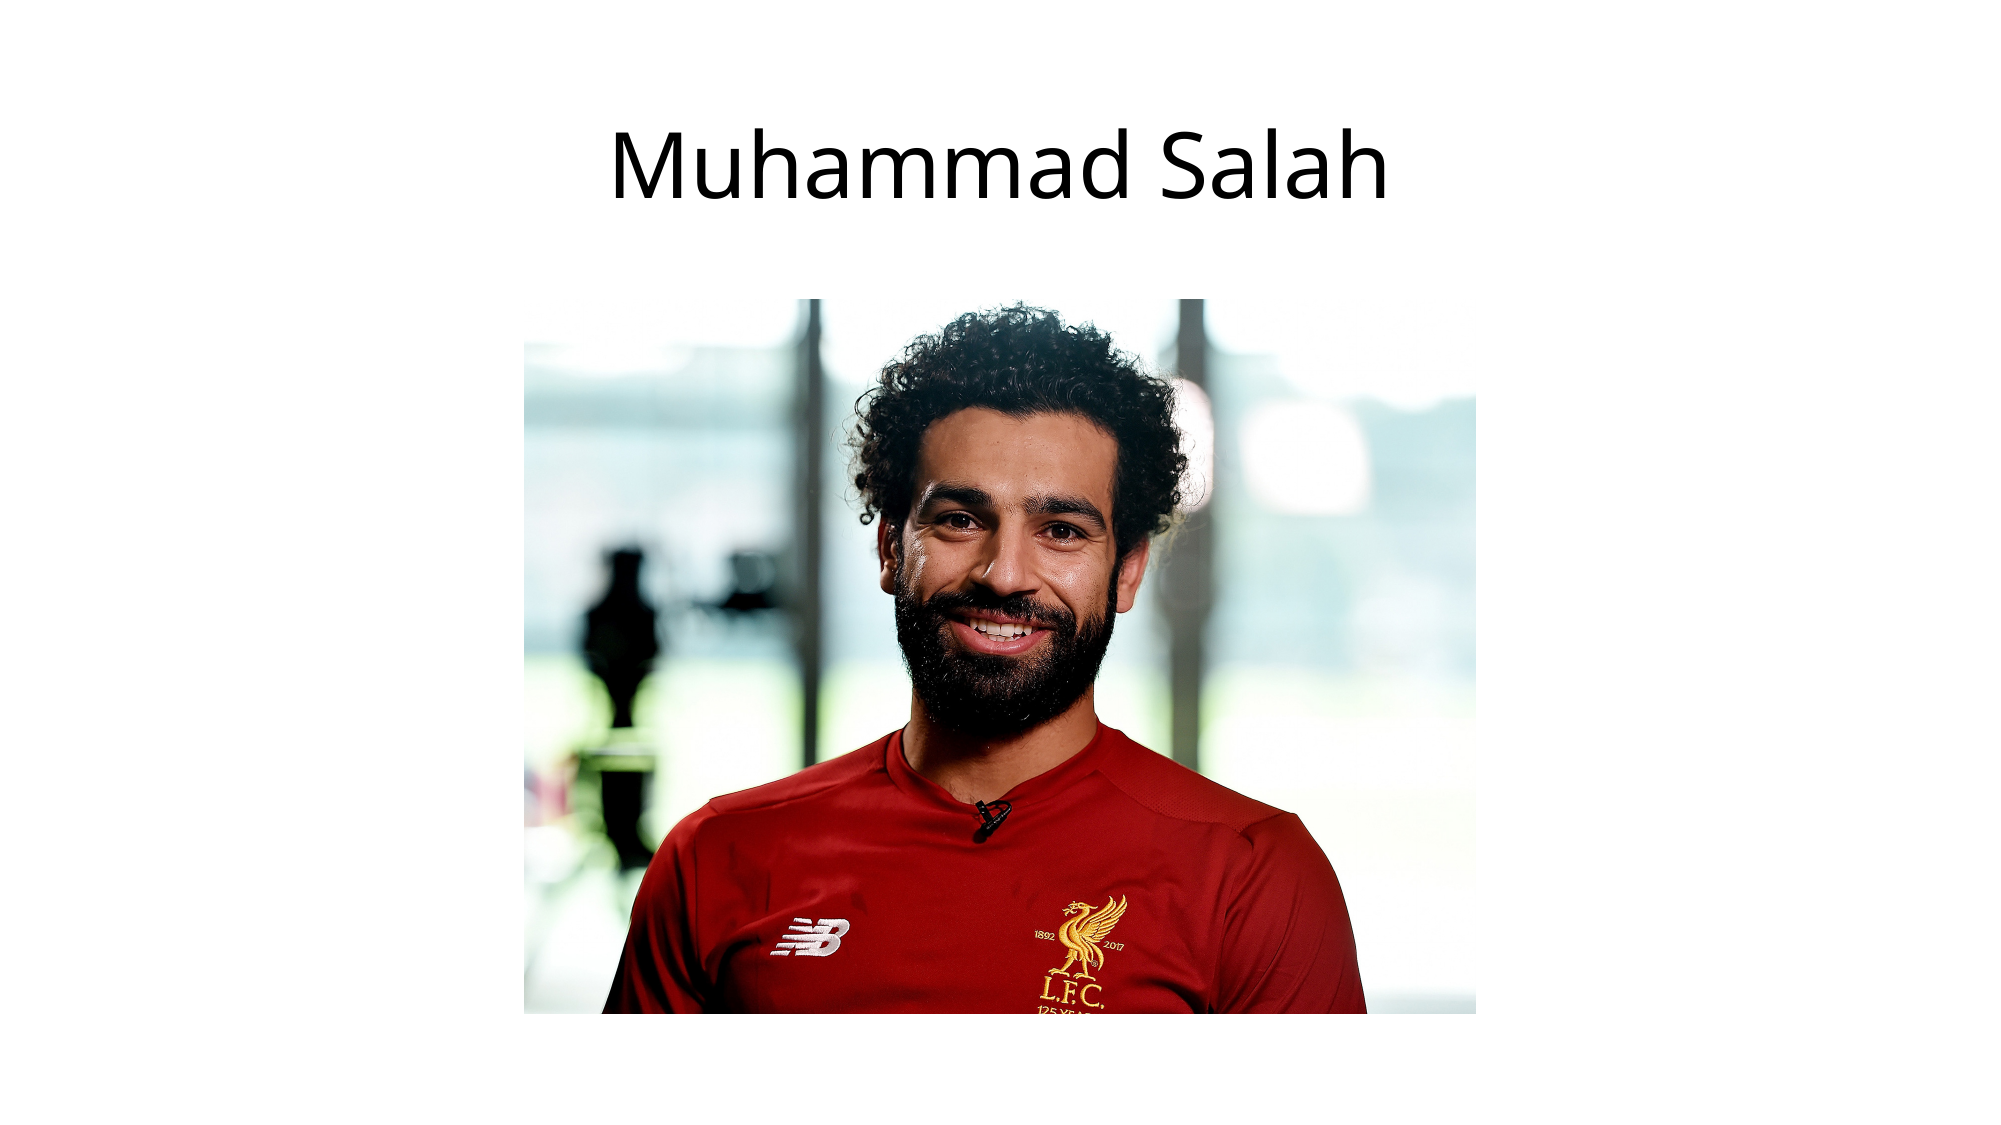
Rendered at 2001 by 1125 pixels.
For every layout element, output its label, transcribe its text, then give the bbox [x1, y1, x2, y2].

title Muhammad Salah [137, 59, 1863, 278]
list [524, 299, 1476, 1014]
